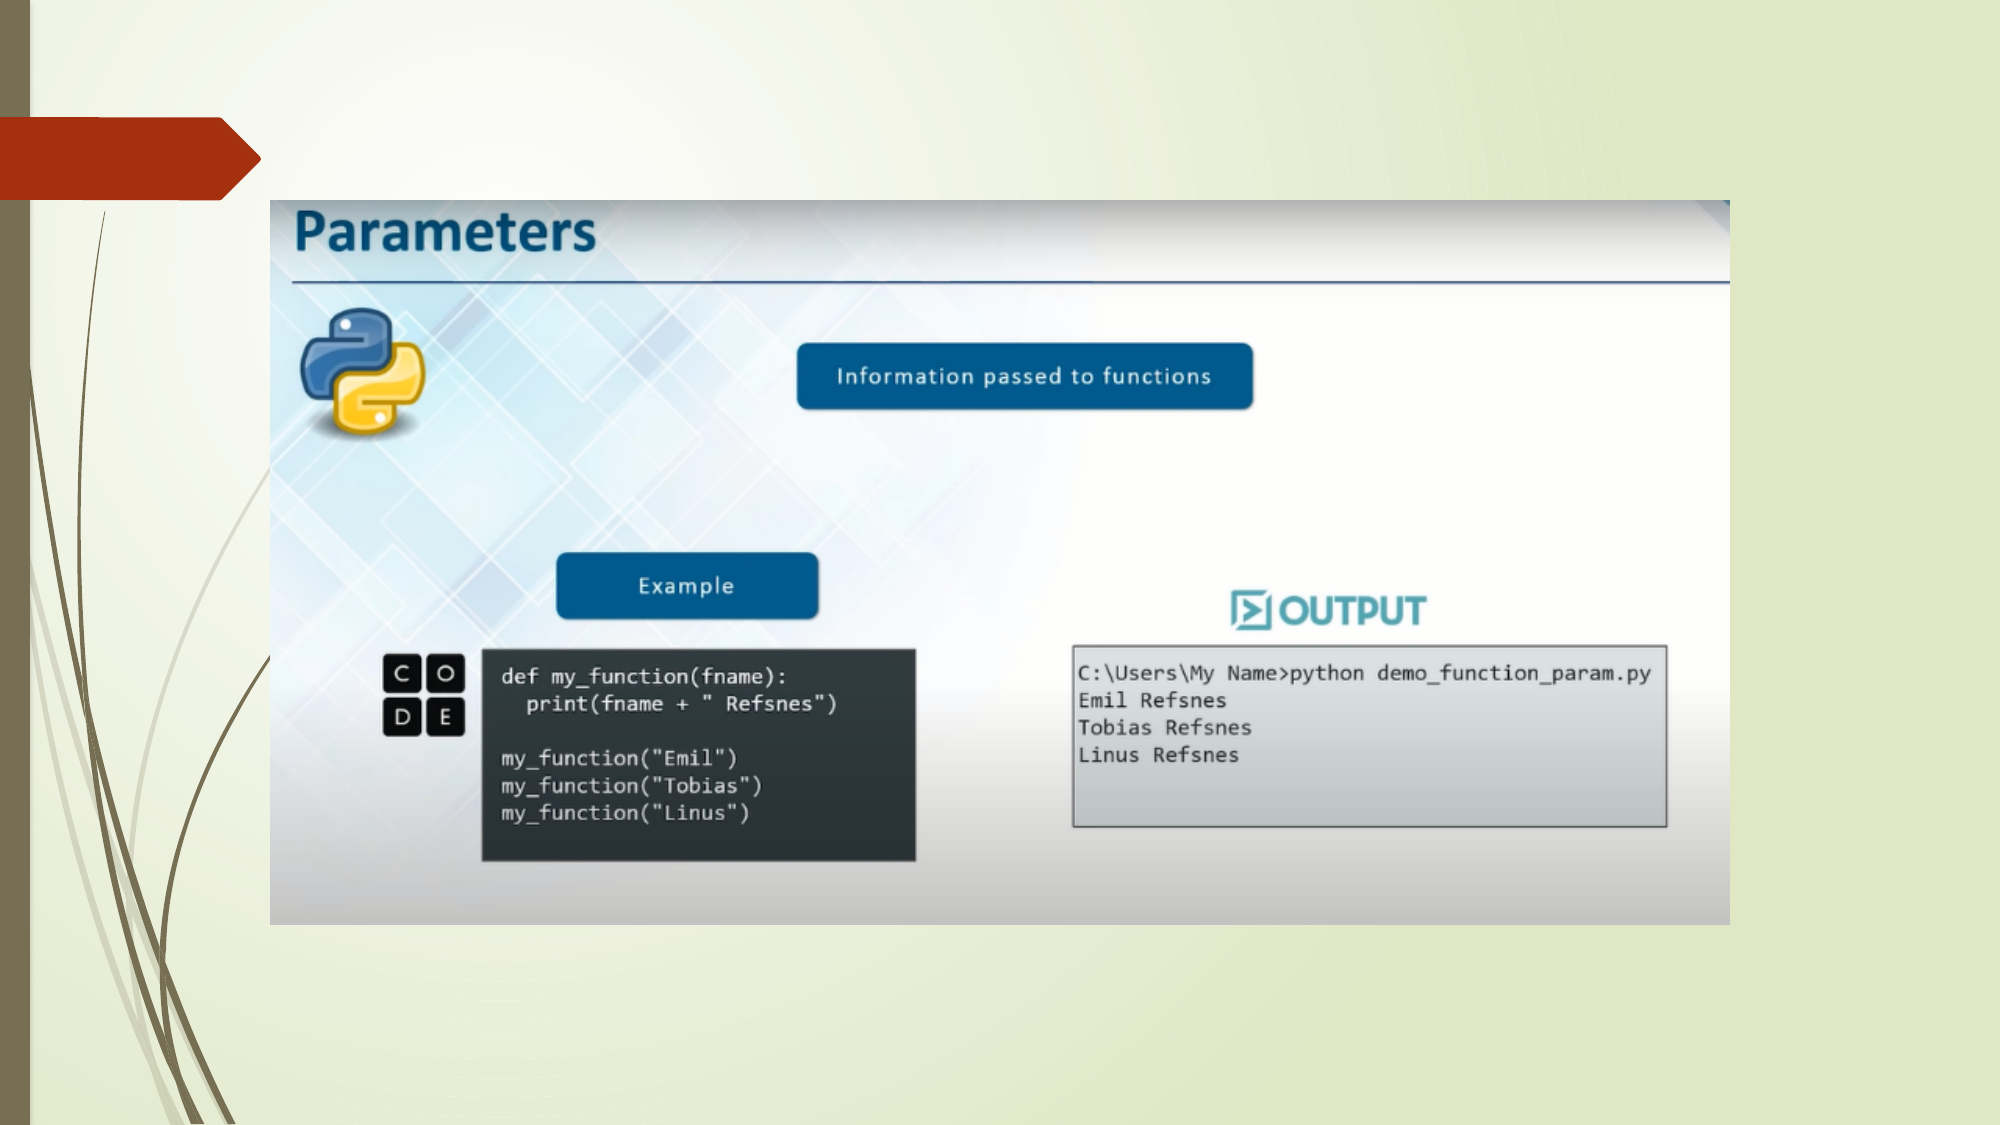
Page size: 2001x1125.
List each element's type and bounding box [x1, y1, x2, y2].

picture [269, 200, 1730, 925]
